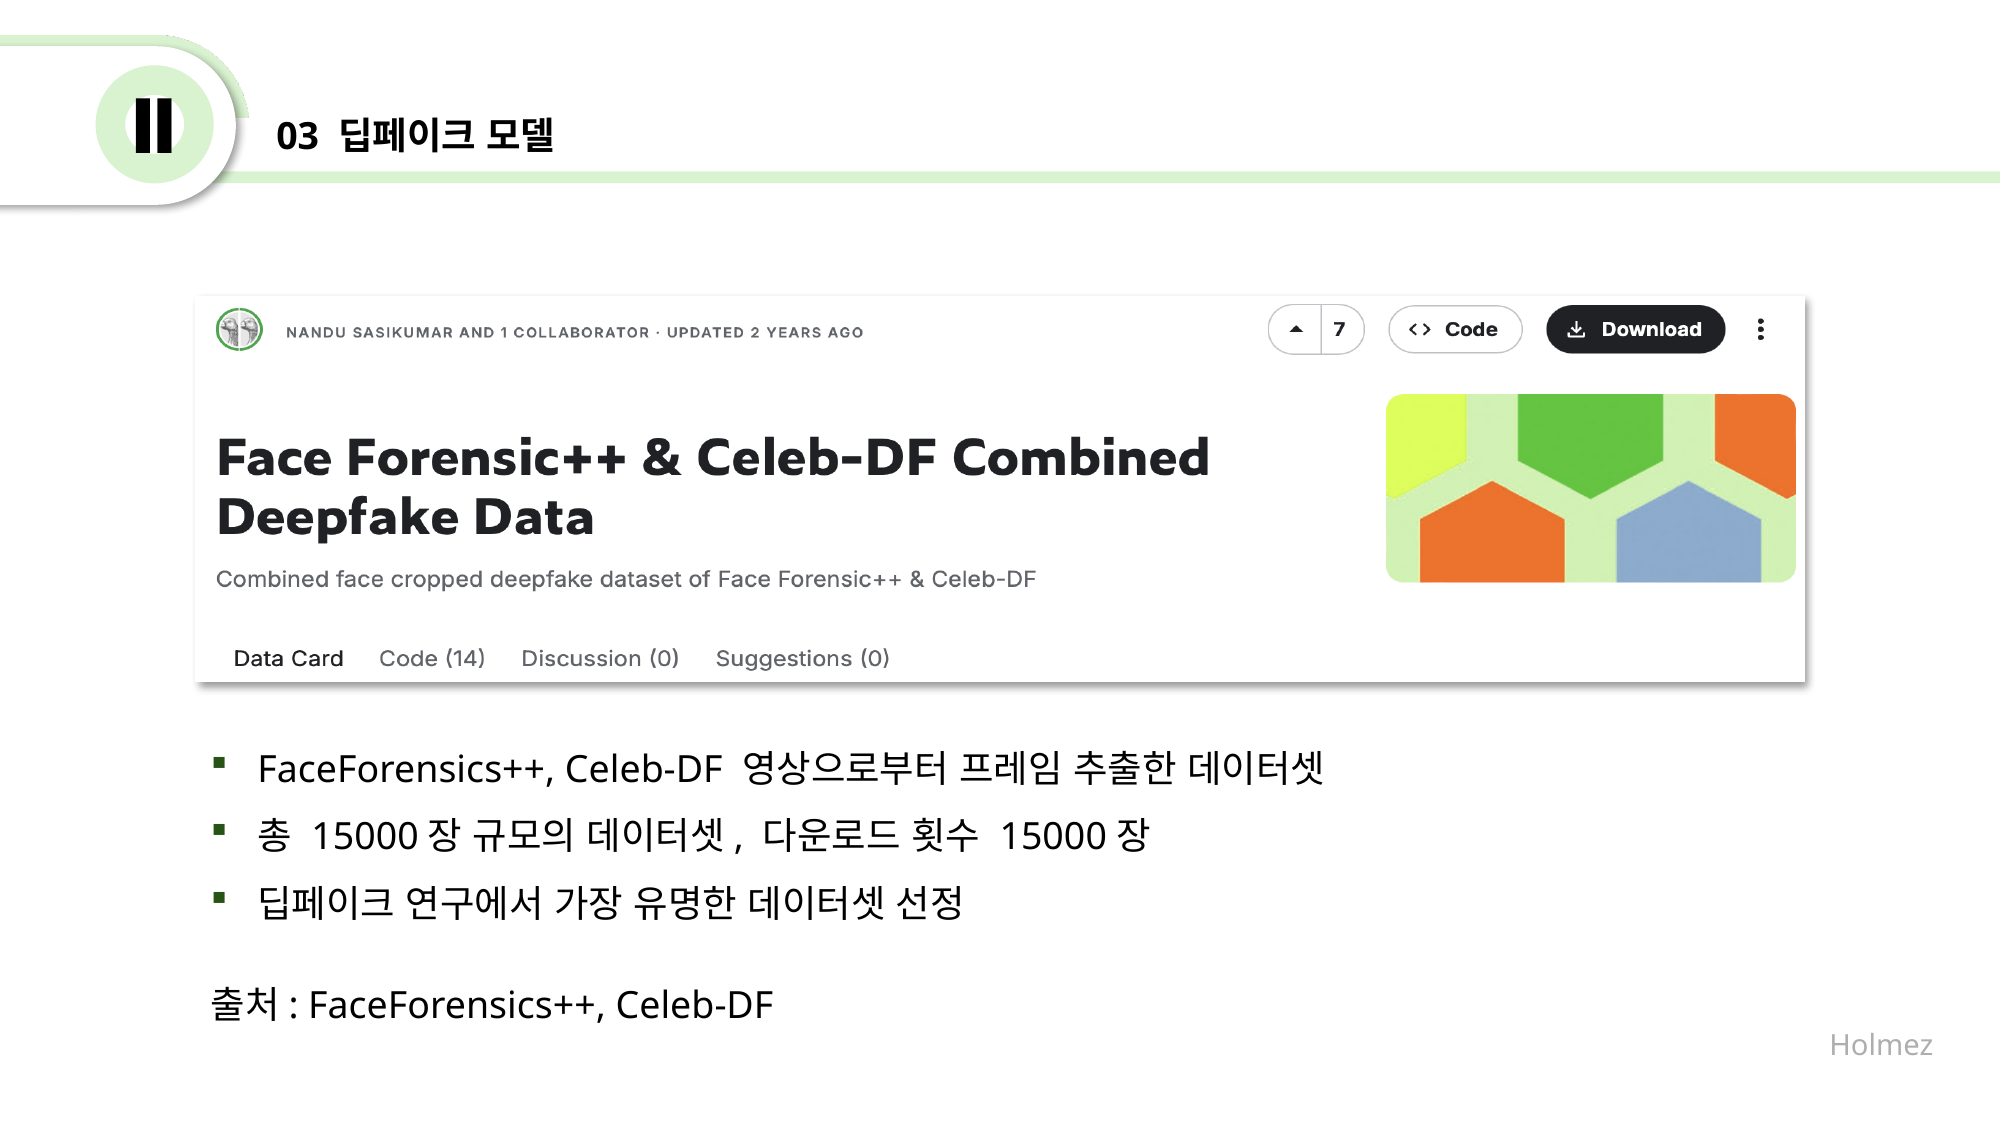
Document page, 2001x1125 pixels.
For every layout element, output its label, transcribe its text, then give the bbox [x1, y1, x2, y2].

text_box Holmez [1814, 980, 2000, 1070]
text_box FaceForensics++, Celeb-DF 영상으로부터 프레임 추출한 데이터셋 총 15000장 규모의 데이터셋, 다운로드 횟수 15000장 딥페이크 연구에서 가장 유명한 데이터셋 선정 출처: FaceForensics++, Celeb-DF [195, 714, 1969, 1034]
picture [195, 295, 1805, 683]
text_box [0, 35, 2000, 206]
